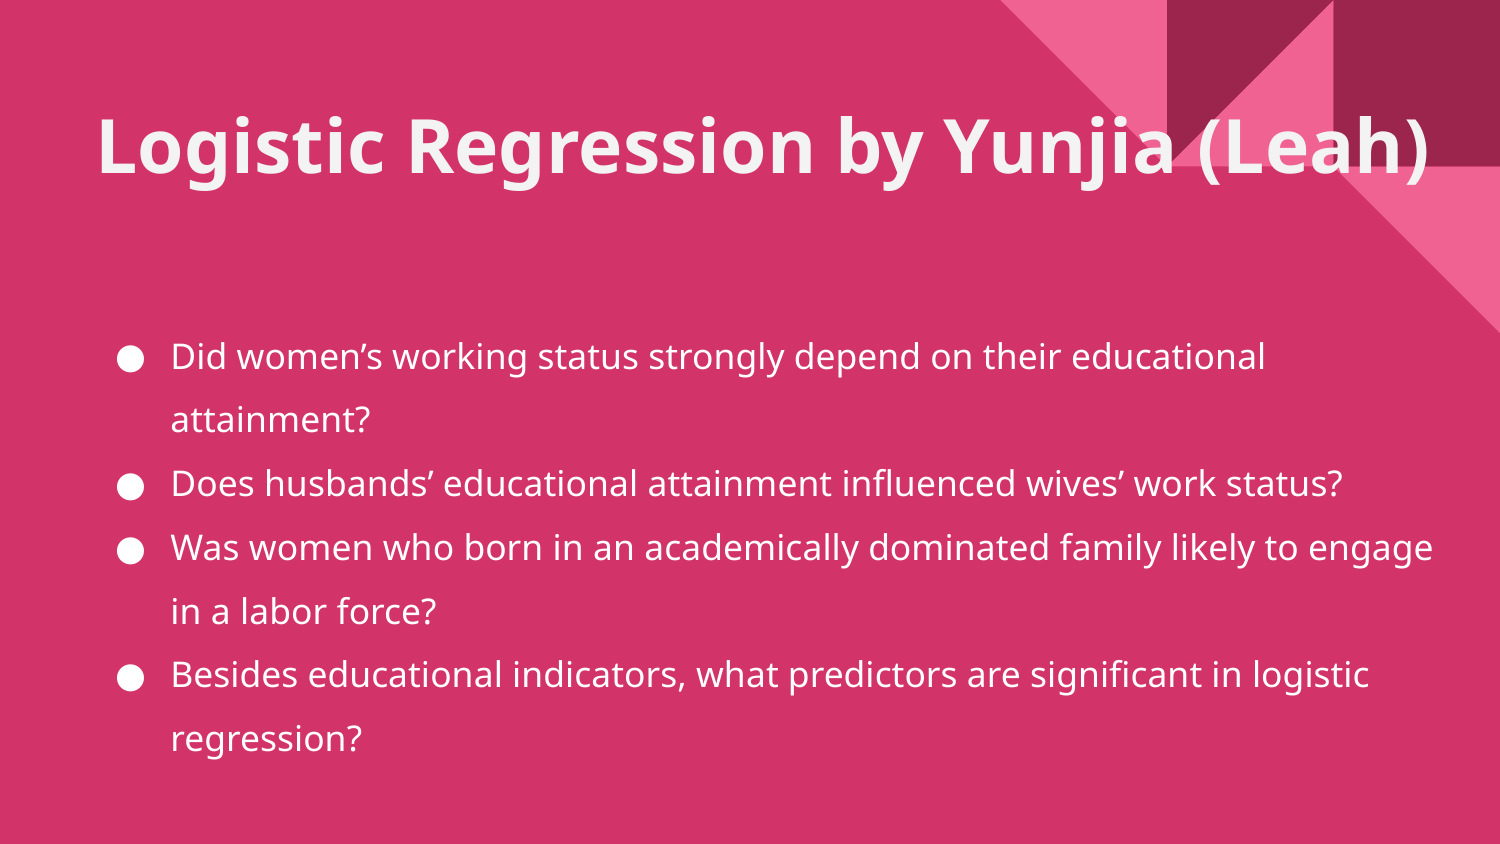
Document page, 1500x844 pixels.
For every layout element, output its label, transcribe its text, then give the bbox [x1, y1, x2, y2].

title Logistic Regression by Yunjia (Leah) Did women’s working status strongly depend on their educational attainment? Does husbands’ educational attainment influenced wives’ work status? Was women who born in an academically dominated family likely to engage in a labor force? Besides educational indicators, what predictors are significant in logistic regression? [80, 86, 1458, 758]
